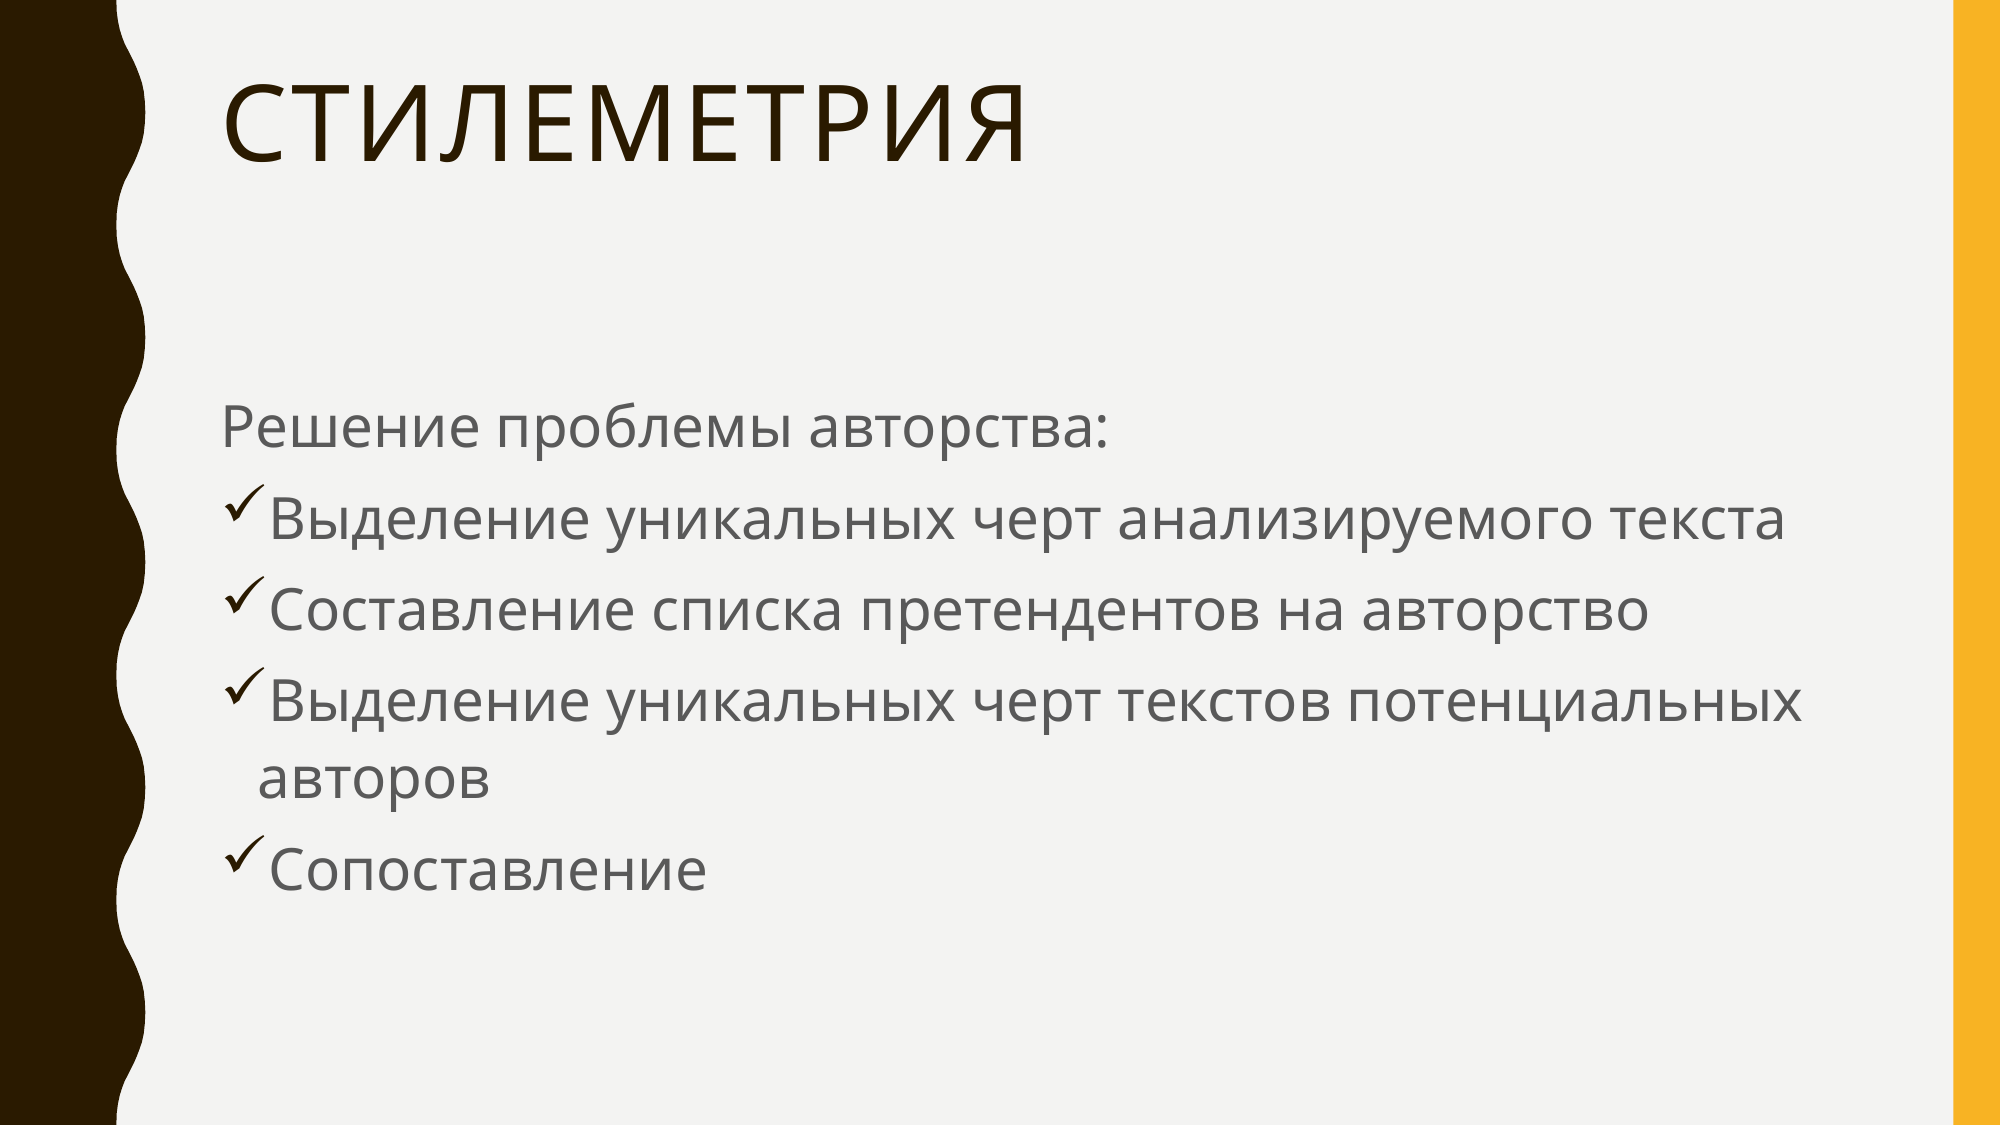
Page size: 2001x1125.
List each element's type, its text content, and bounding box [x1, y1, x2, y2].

list Решение проблемы авторства: Выделение уникальных черт анализируемого текста Составление списка претендентов на авторство Выделение уникальных черт текстов потенциальных авторов Сопоставление [205, 375, 1875, 965]
title Стилеметрия [205, 62, 1875, 308]
